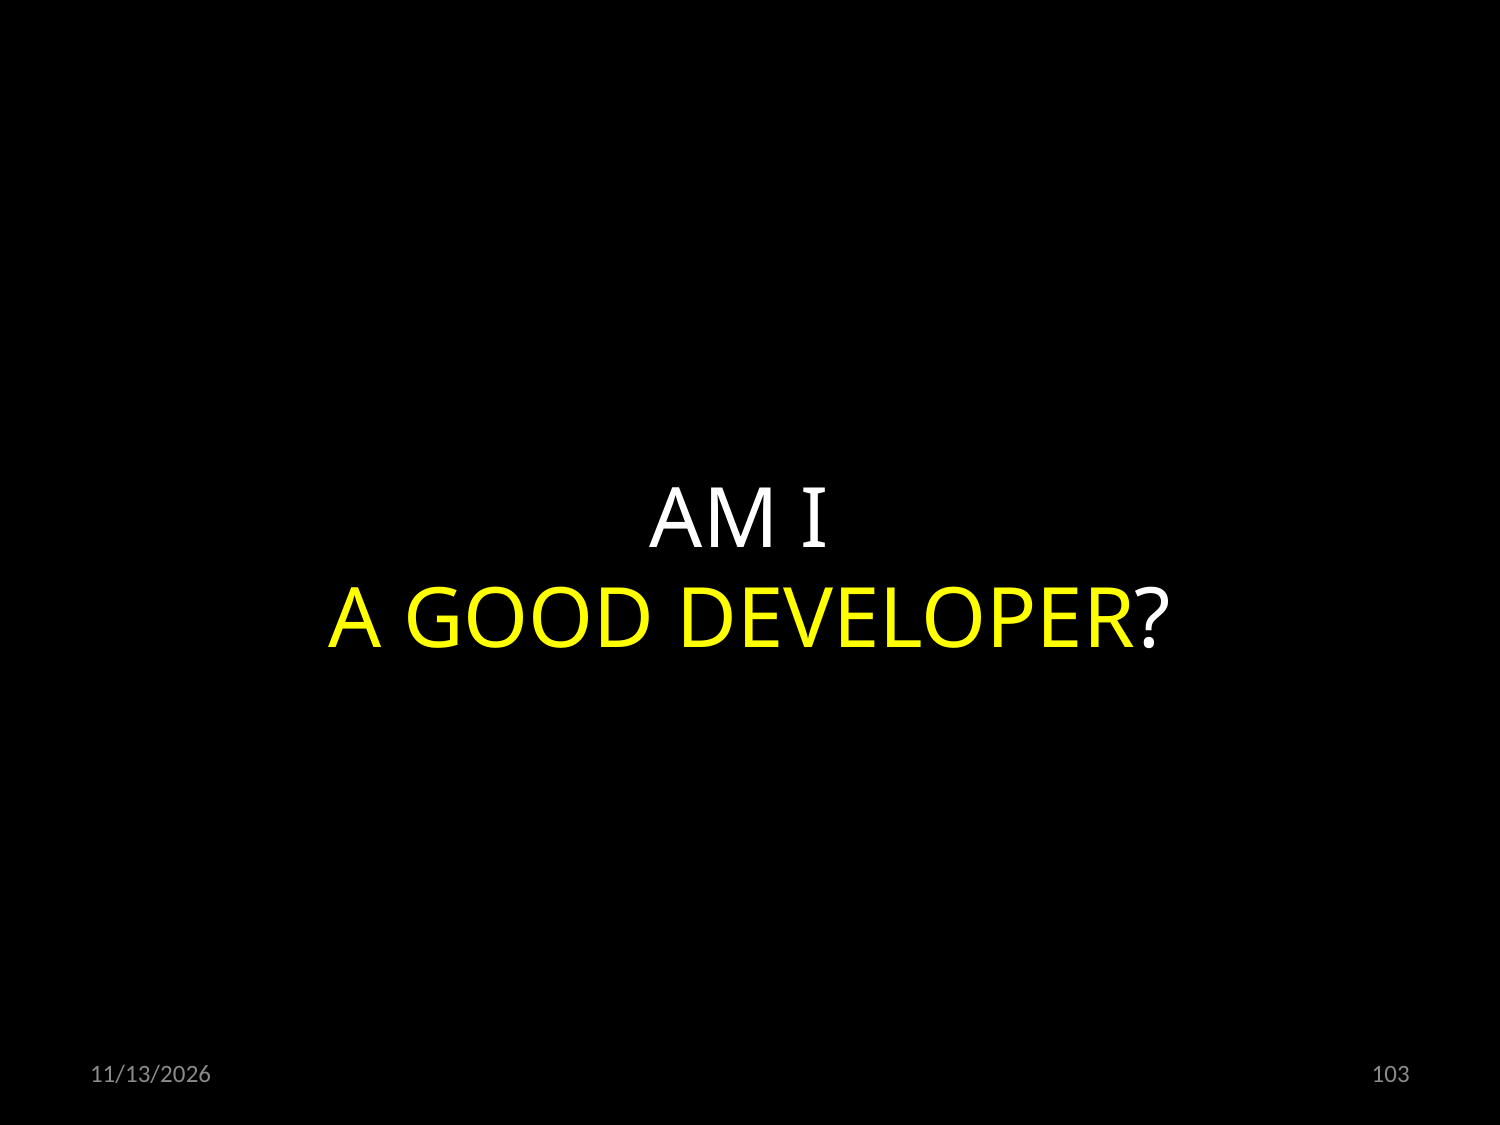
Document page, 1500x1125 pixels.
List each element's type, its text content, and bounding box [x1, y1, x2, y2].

slide_number 103 [1074, 1042, 1425, 1103]
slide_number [75, 1042, 425, 1103]
list AM I A GOOD DEVELOPER? [247, 457, 1253, 559]
